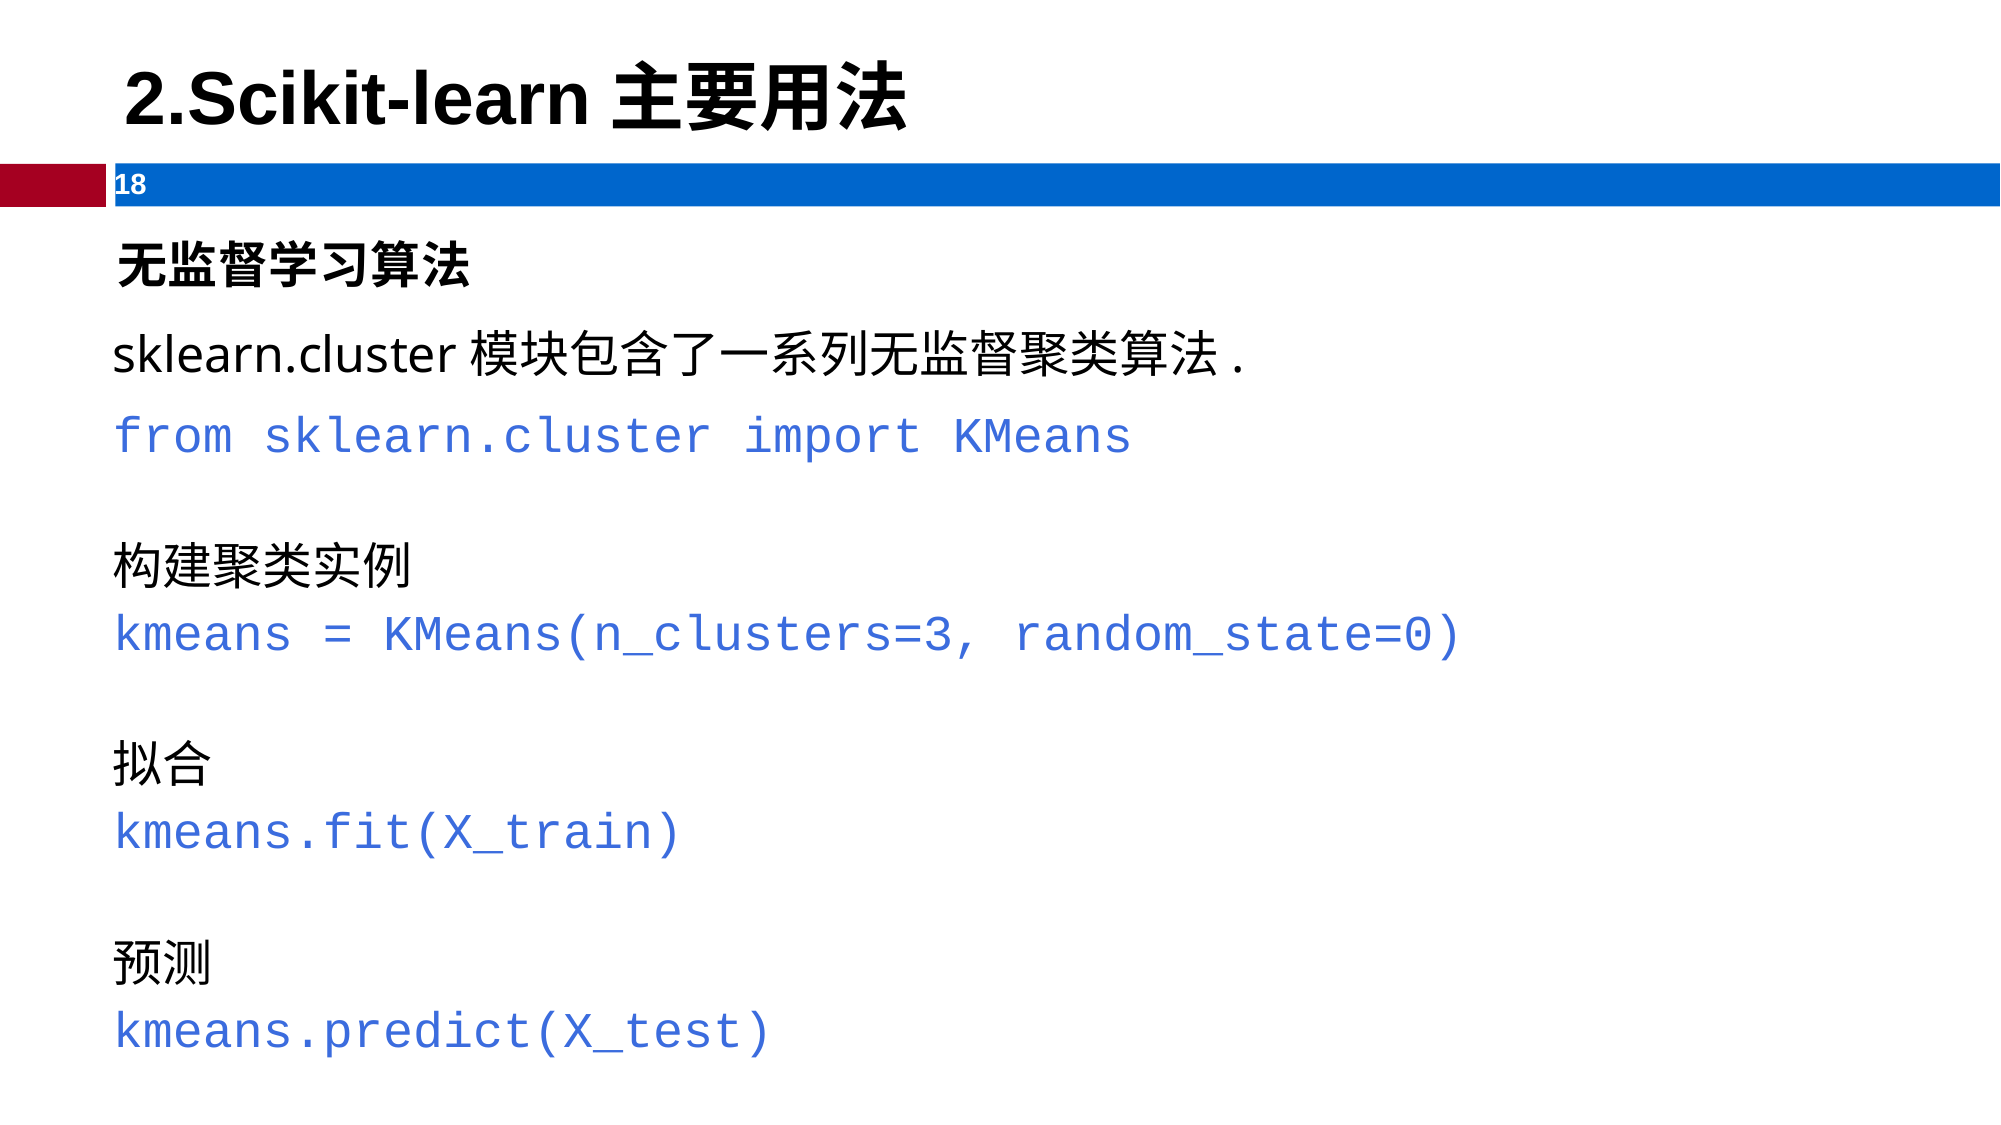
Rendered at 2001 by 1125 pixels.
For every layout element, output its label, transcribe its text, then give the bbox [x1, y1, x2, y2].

title 2.Scikit-learn主要用法 [109, 38, 2000, 150]
text_box from sklearn.cluster import KMeans 构建聚类实例 kmeans = KMeans(n_clusters=3, random_state=0) 拟合 kmeans.fit(X_train) 预测 kmeans.predict(X_test) [98, 394, 1683, 1065]
text_box 无监督学习算法 [0, 225, 660, 365]
text_box sklearn.cluster模块包含了一系列无监督聚类算法. [98, 315, 1884, 391]
